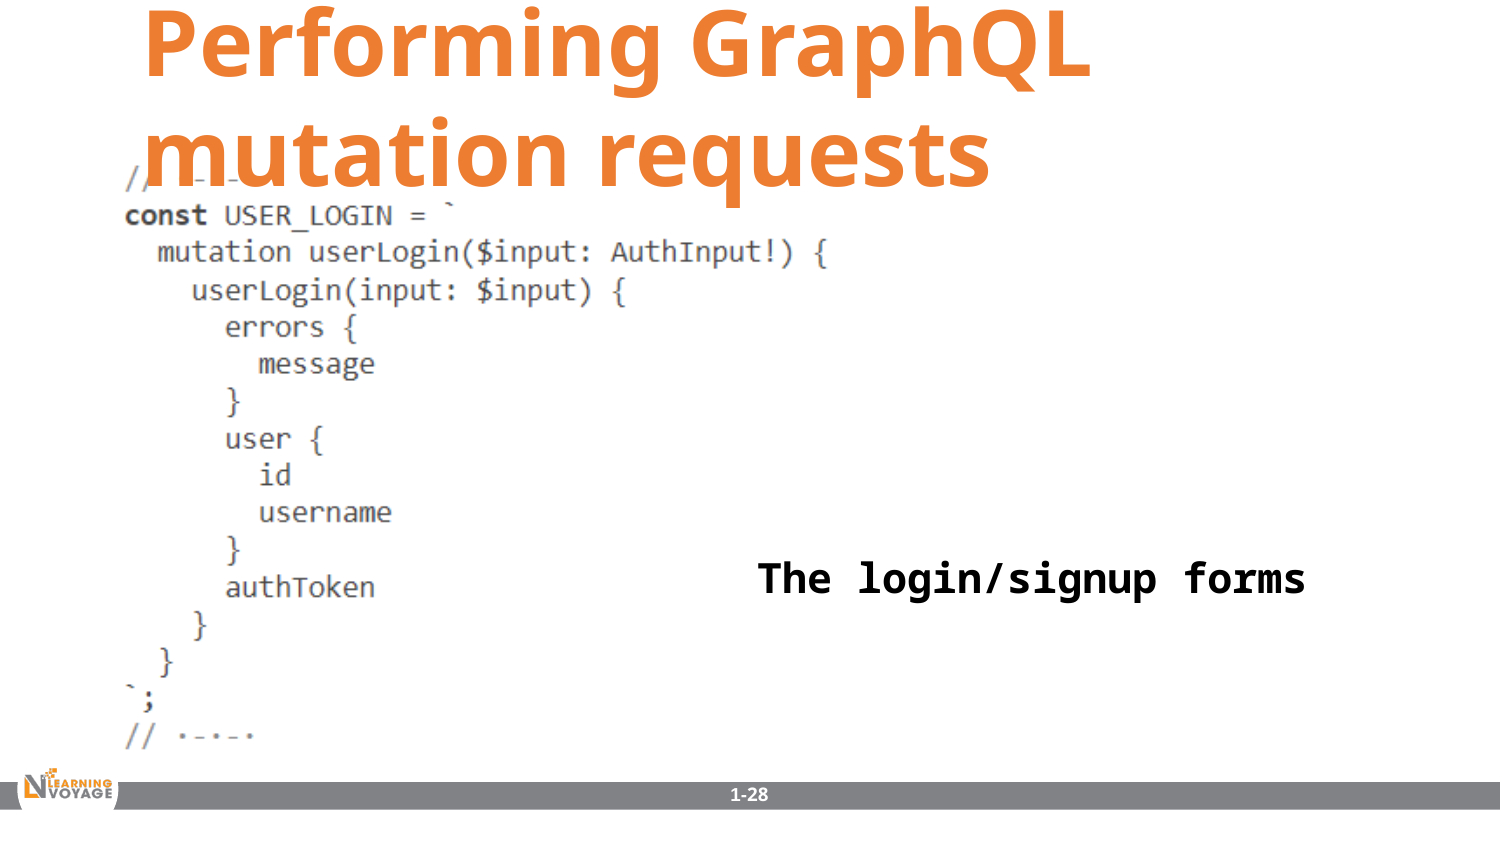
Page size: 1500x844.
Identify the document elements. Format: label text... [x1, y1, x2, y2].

text_box The login/signup forms [1033, 550, 1500, 603]
picture [0, 152, 1033, 844]
text_box Performing GraphQL mutation requests [126, 37, 1434, 153]
slide_number 1-28 [692, 770, 784, 821]
